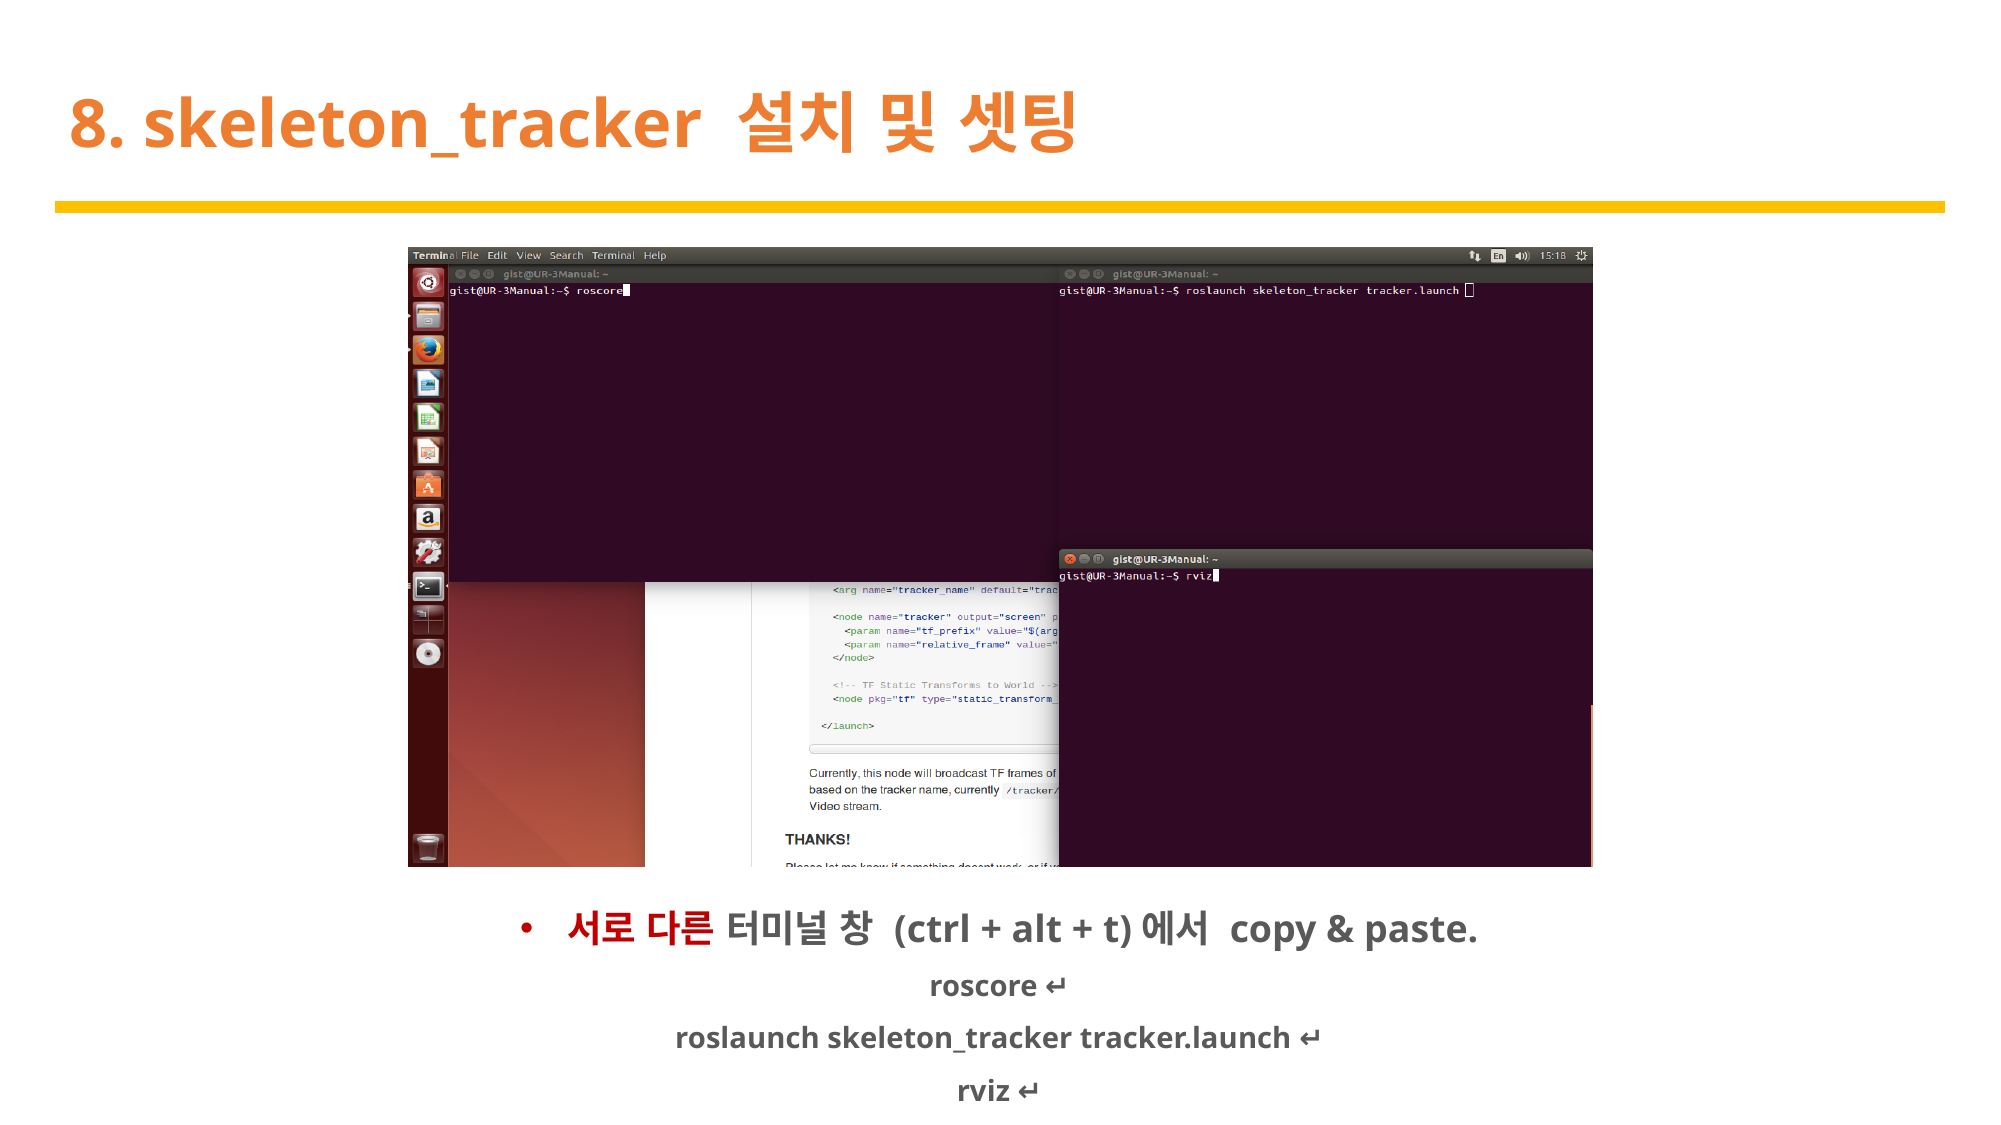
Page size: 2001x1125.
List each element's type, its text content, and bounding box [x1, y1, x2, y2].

text_box 8. skeleton_tracker 설치 및 셋팅 [54, 73, 1927, 168]
text_box 서로 다른 터미널 창 (ctrl + alt + t)에서 copy & paste. roscore ↵ roslaunch skeleton_tracker tracker.launch ↵ rviz ↵ [0, 874, 2000, 1115]
picture [408, 247, 1593, 867]
